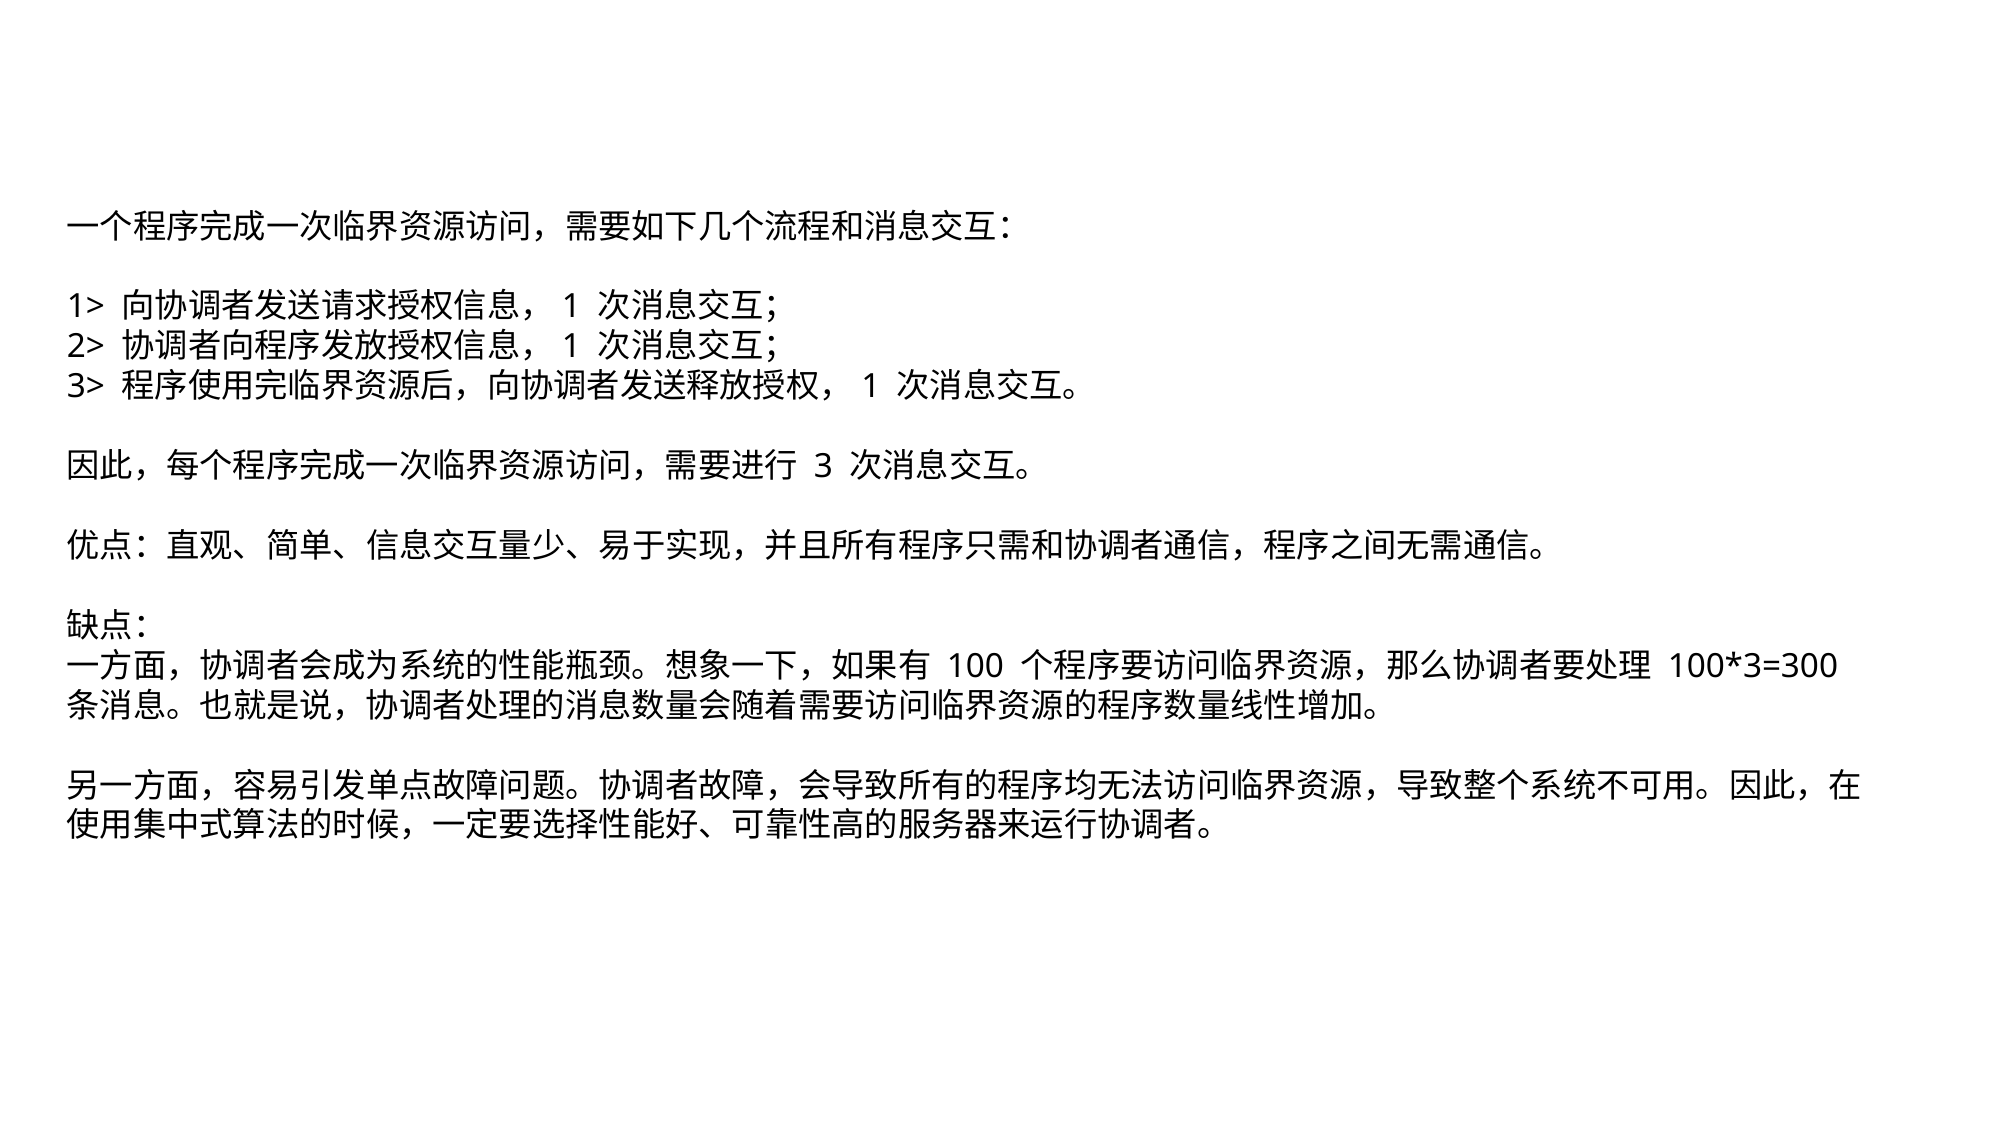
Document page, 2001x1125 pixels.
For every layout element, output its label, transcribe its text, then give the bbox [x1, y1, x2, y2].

text_box 一个程序完成一次临界资源访问，需要如下几个流程和消息交互： 1> 向协调者发送请求授权信息，1 次消息交互； 2> 协调者向程序发放授权信息，1 次消息交互； 3> 程序使用完临界资源后，向协调者发送释放授权，1 次消息交互。 因此，每个程序完成一次临界资源访问，需要进行 3 次消息交互。 优点：直观、简单、信息交互量少、易于实现，并且所有程序只需和协调者通信，程序之间无需通信。 缺点： 一方面，协调者会成为系统的性能瓶颈。想象一下，如果有 100 个程序要访问临界资源，那么协调者要处理 100*3=300 条消息。也就是说，协调者处理的消息数量会随着需要访问临界资源的程序数量线性增加。 另一方面，容易引发单点故障问题。协调者故障，会导致所有的程序均无法访问临界资源，导致整个系统不可用。因此，在使用集中式算法的时候，一定要选择性能好、可靠性高的服务器来运行协调者。 [52, 37, 1886, 1125]
